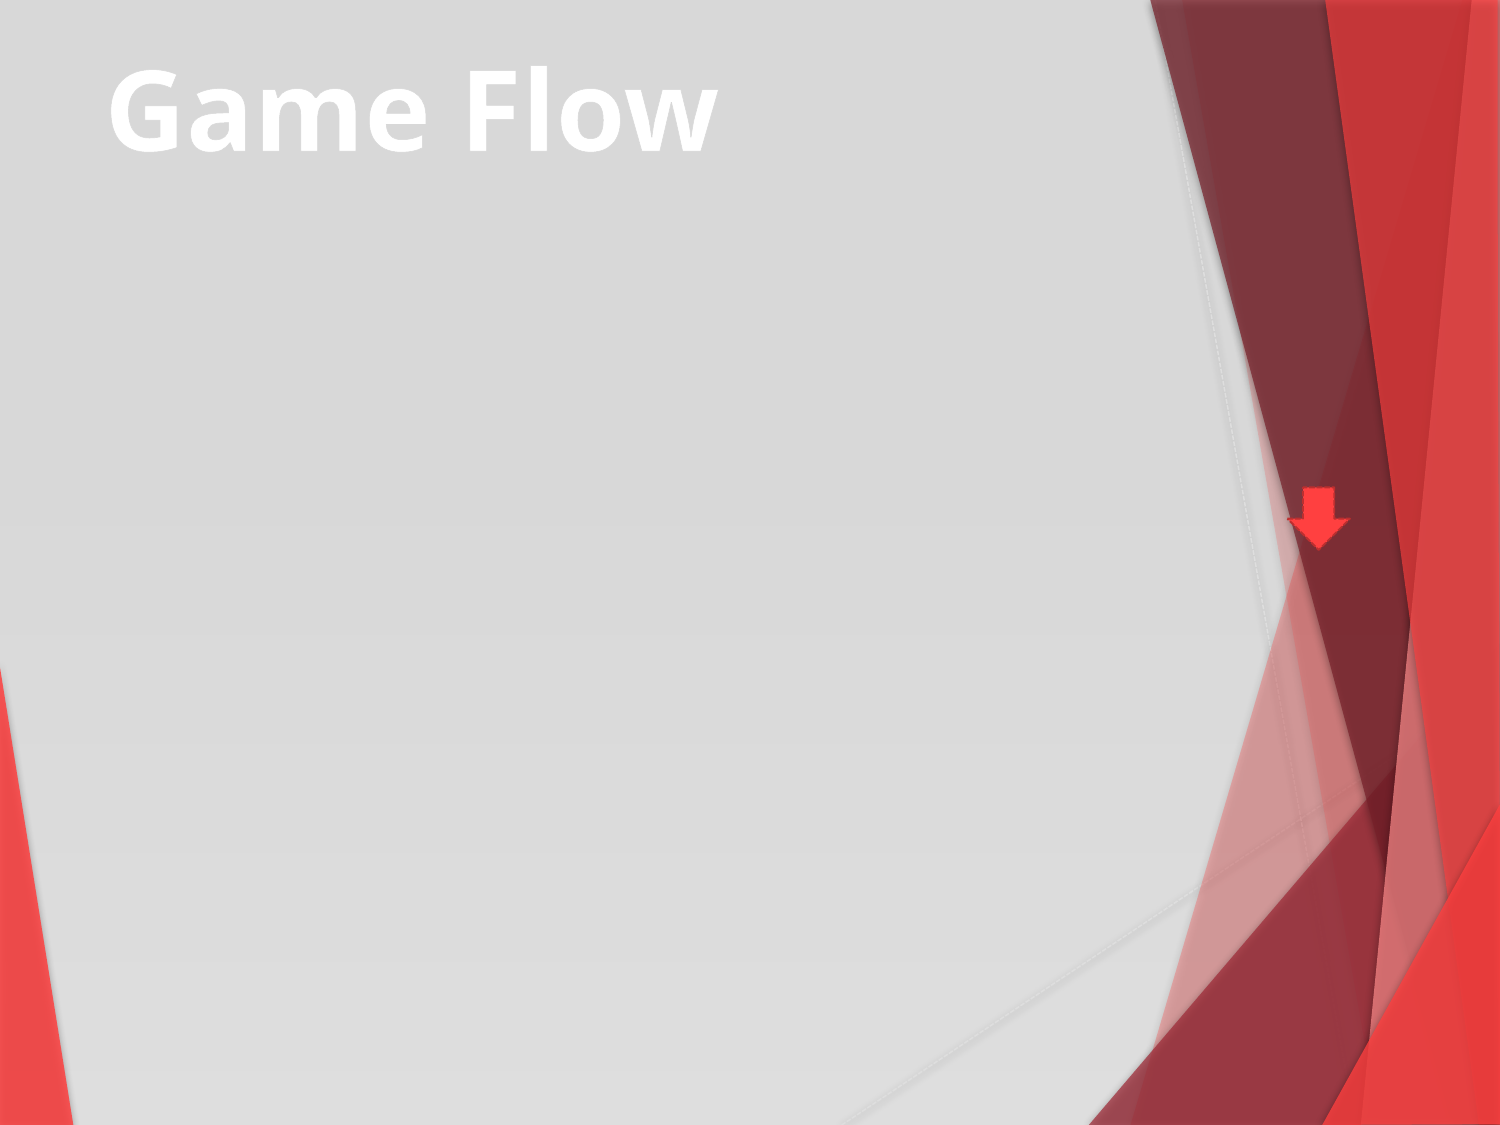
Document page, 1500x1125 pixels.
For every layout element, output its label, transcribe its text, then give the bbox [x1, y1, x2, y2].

text_box Game Flow [89, 31, 975, 182]
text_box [87, 324, 1413, 976]
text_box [99, 262, 1413, 324]
